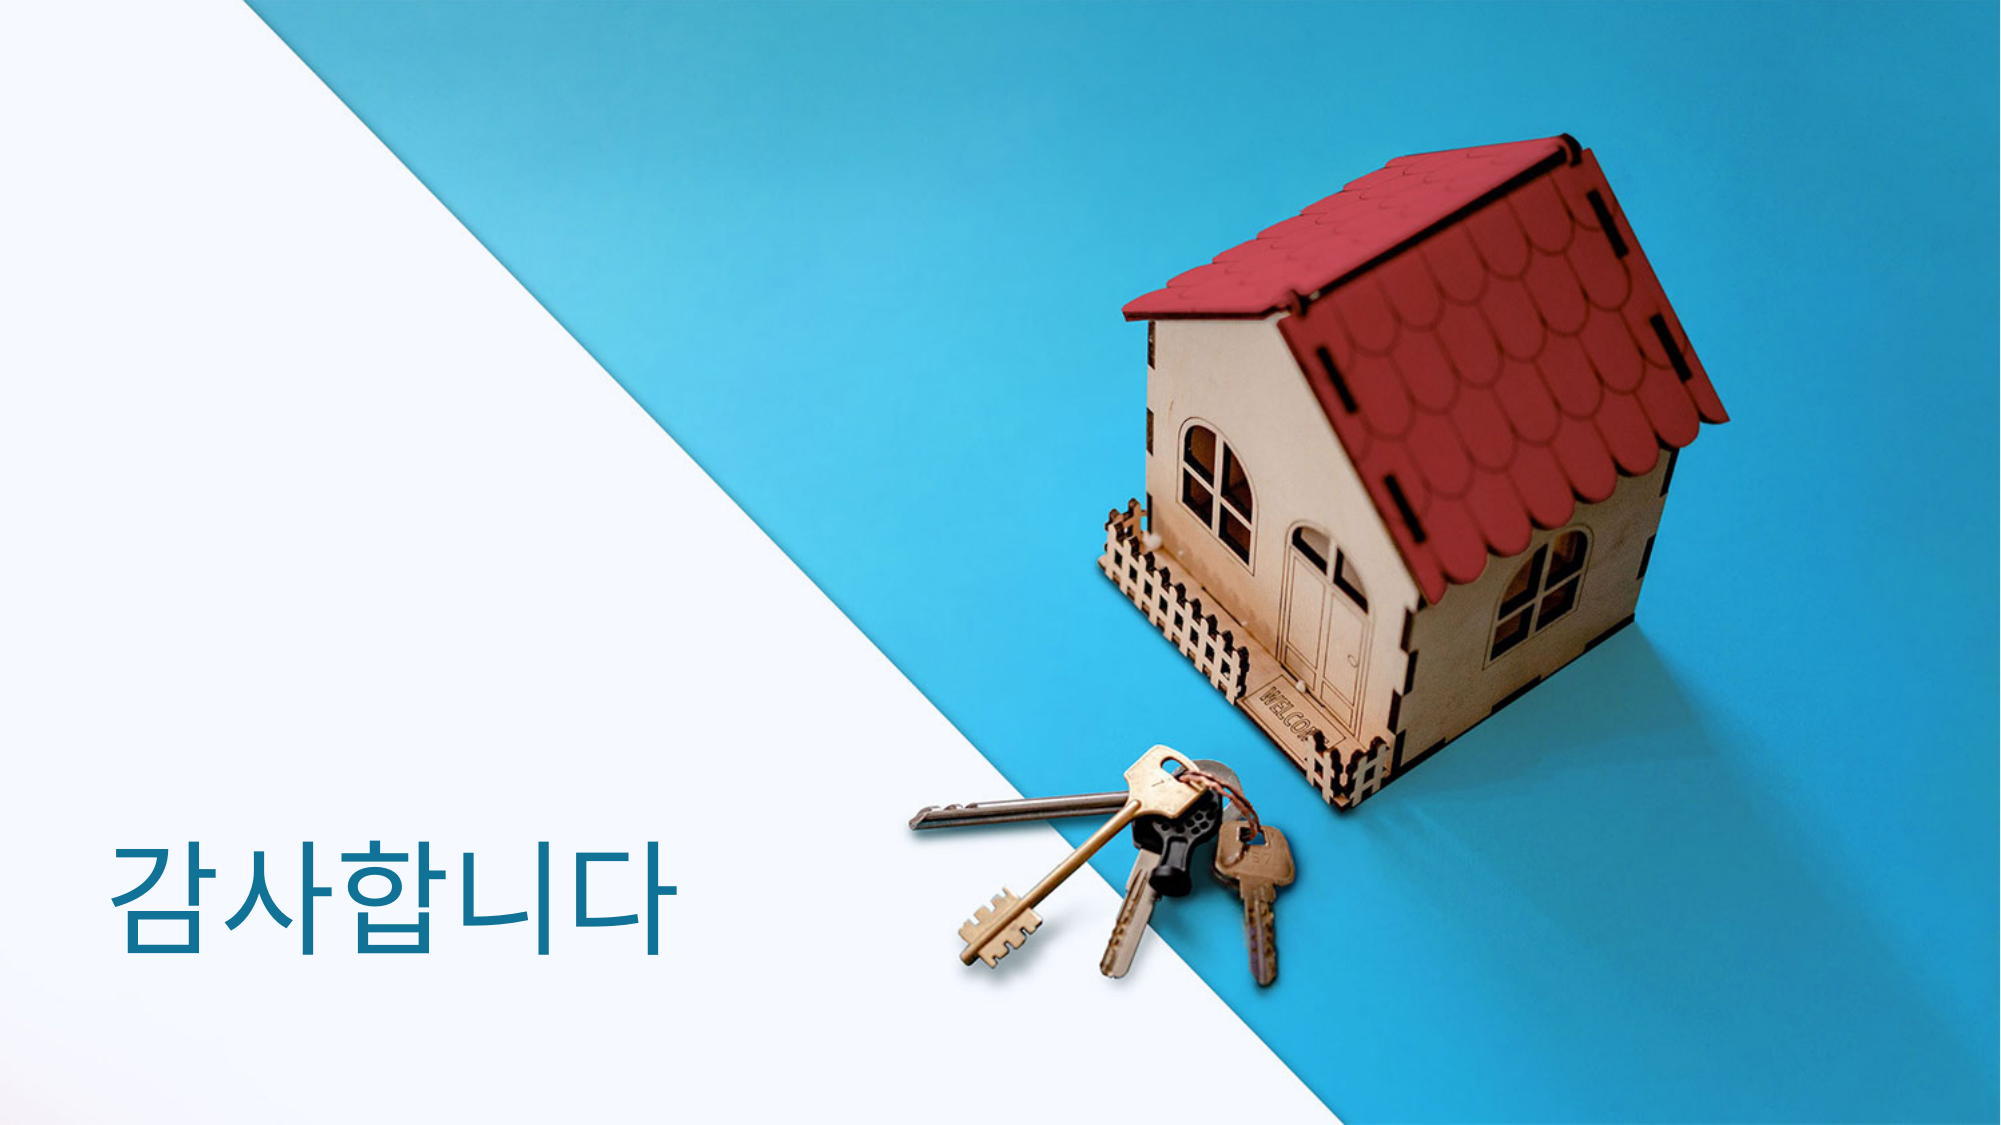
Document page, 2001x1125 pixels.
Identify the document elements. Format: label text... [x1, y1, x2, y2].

text_box 감사합니다 [90, 813, 1034, 978]
picture [0, 0, 2001, 1125]
